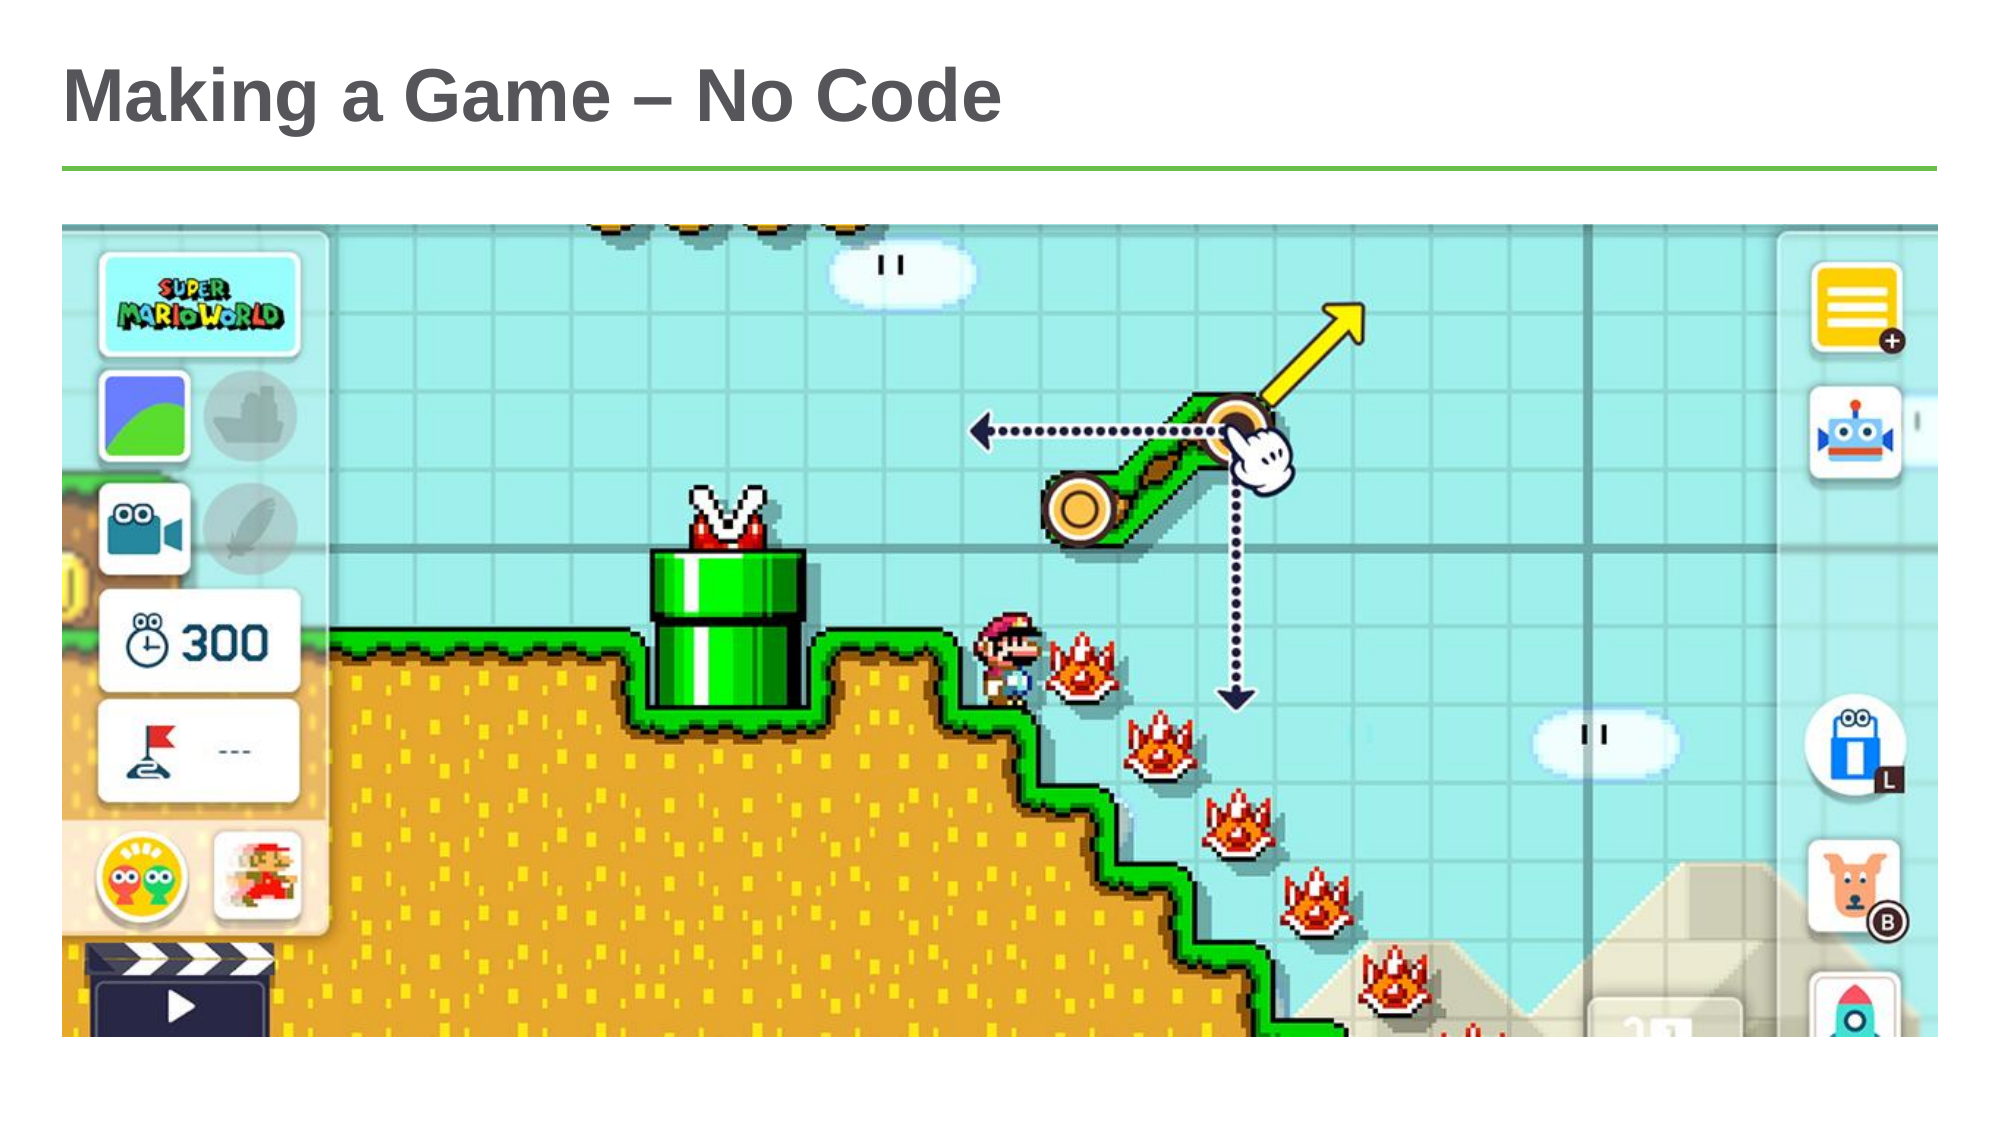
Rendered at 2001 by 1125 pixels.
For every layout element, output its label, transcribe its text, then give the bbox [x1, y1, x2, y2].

picture [62, 224, 1938, 1037]
title Making a Game – No Code [62, 37, 1938, 150]
